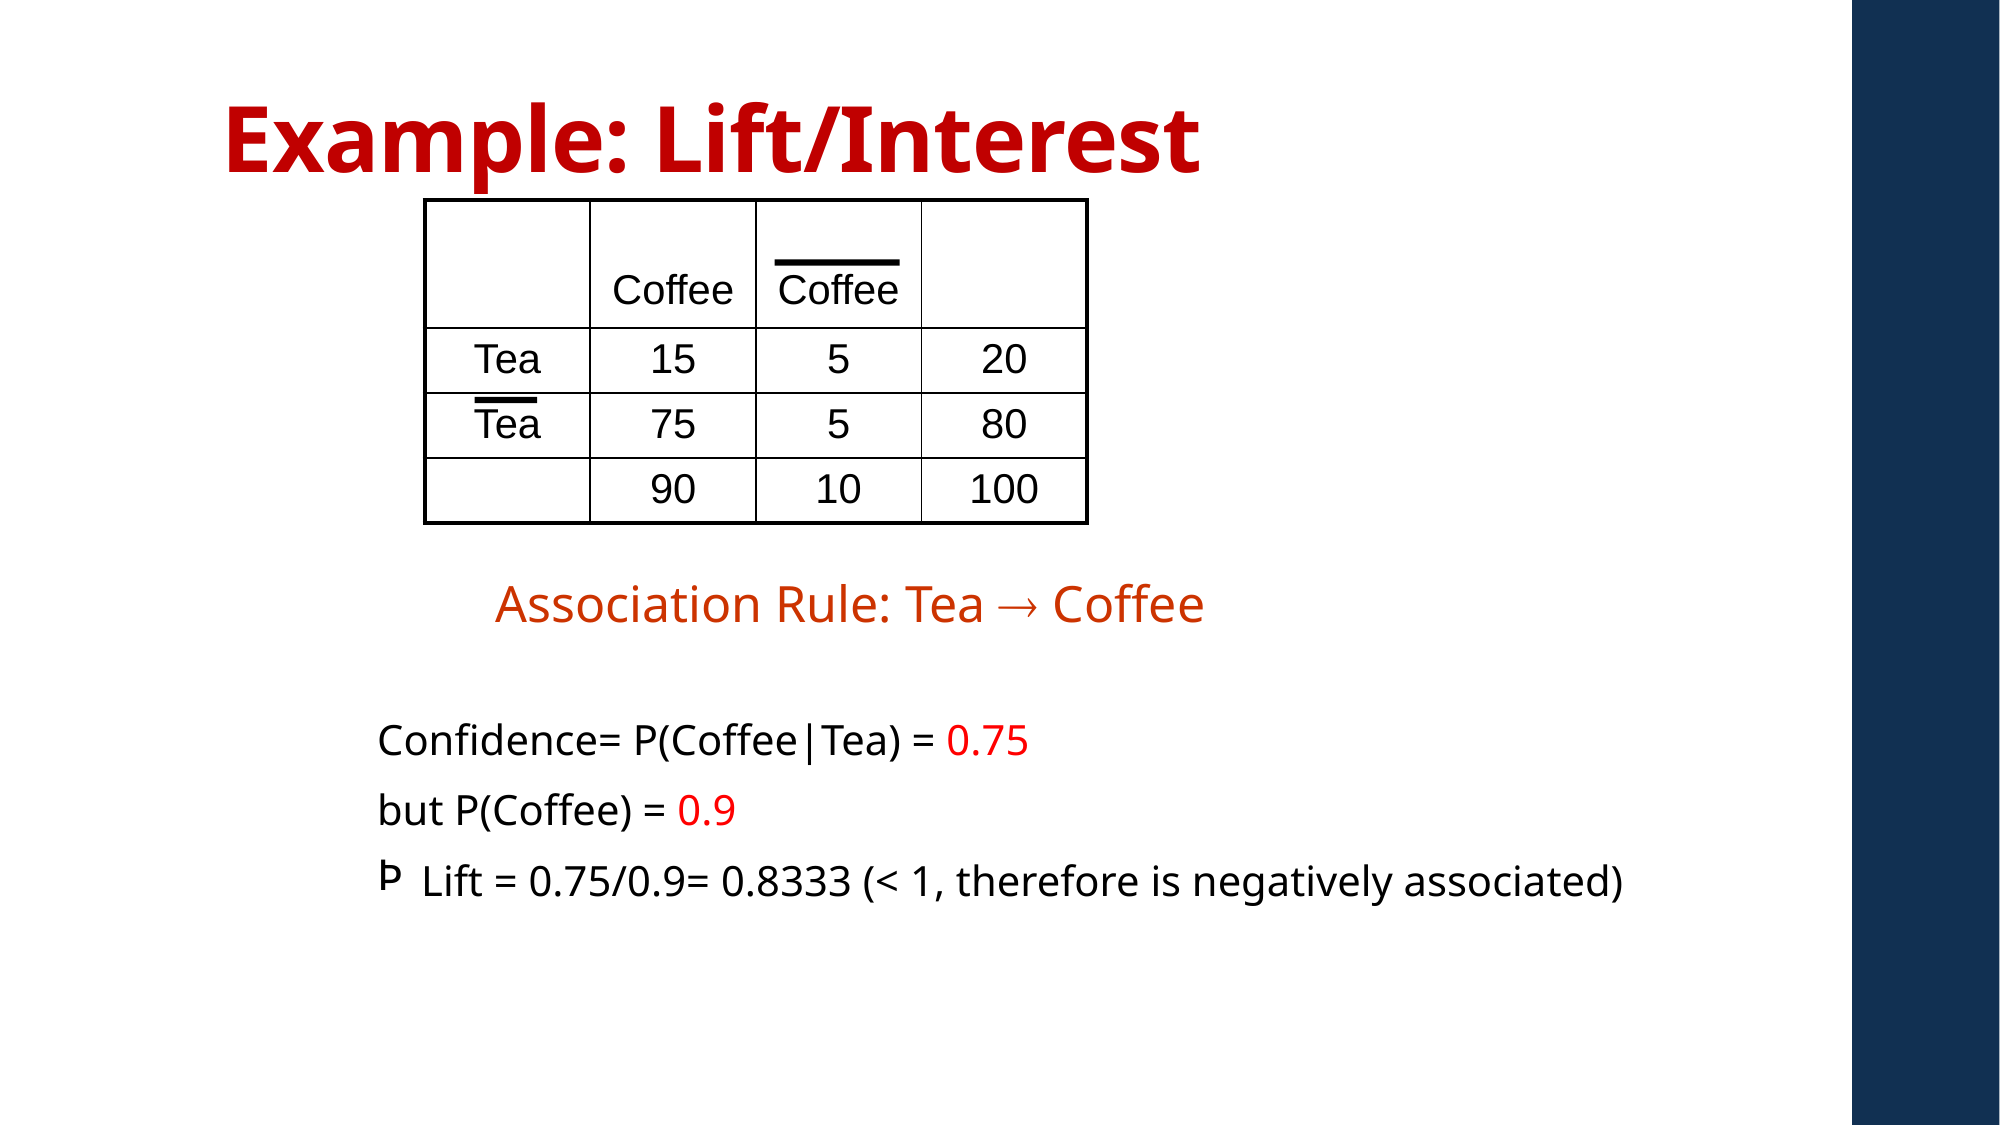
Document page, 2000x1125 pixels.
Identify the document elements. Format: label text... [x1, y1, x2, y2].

table_header Coffee [591, 202, 755, 327]
table_cell 10 [757, 459, 921, 521]
text_box Association Rule: Tea  Coffee Confidence= P(Coffee|Tea) = 0.75 but P(Coffee) = 0.9 Lift = 0.75/0.9= 0.8333 (< 1, therefore is negatively associated) [362, 565, 1688, 913]
table_cell 75 [591, 394, 755, 457]
table_cell Tea [427, 329, 589, 392]
table_cell 5 [757, 394, 921, 457]
table_header [922, 202, 1085, 327]
table_cell 5 [757, 329, 921, 392]
table_header Coffee [757, 202, 921, 327]
table_cell 80 [922, 394, 1085, 457]
table_cell Tea [427, 394, 589, 457]
table_header [427, 202, 589, 327]
table_cell 15 [591, 329, 755, 392]
table_cell 90 [591, 459, 755, 521]
table_cell 100 [922, 459, 1085, 521]
table_cell 20 [922, 329, 1085, 392]
title Example: Lift/Interest [206, 60, 1797, 200]
table_cell [427, 459, 589, 521]
